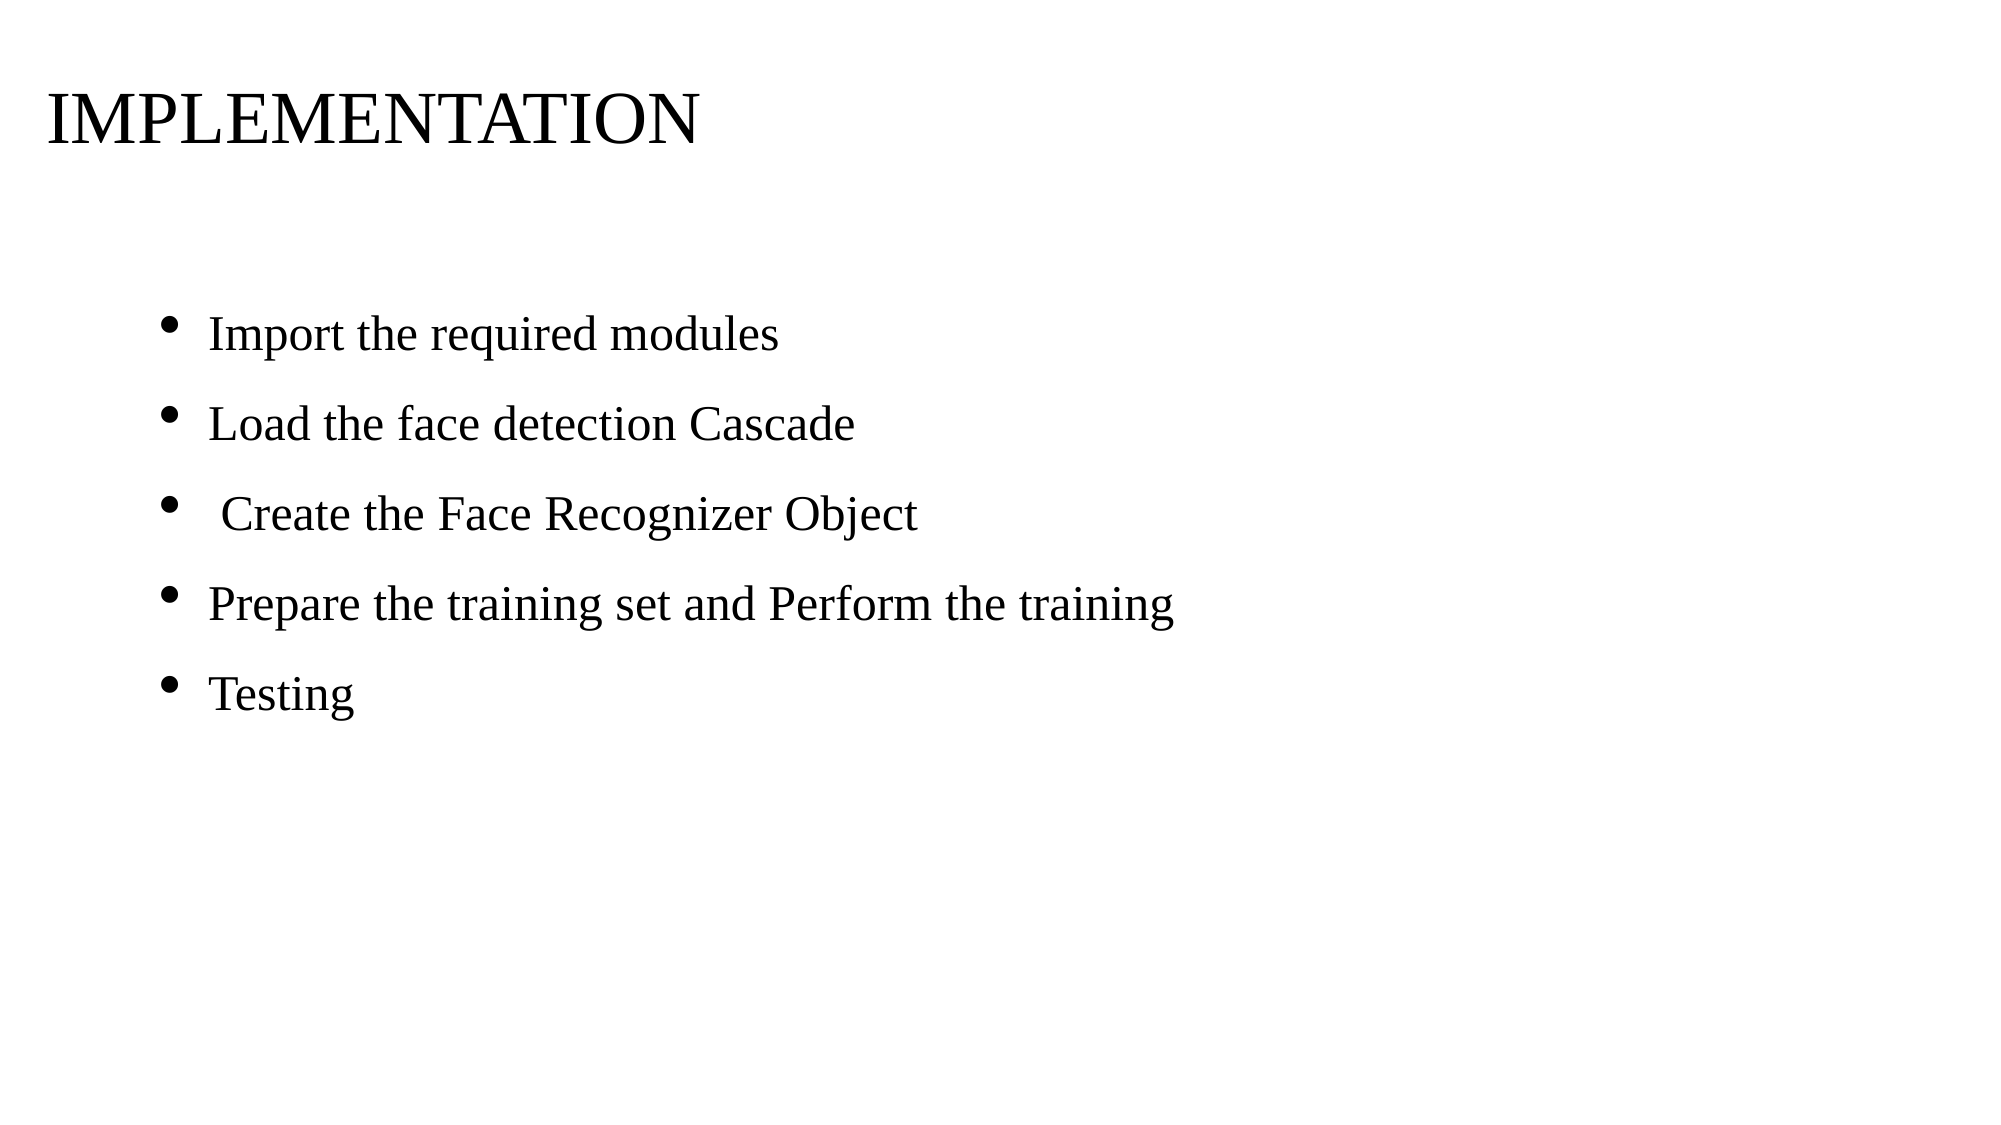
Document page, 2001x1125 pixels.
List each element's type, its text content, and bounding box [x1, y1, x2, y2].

text_box IMPLEMENTATION [31, 61, 718, 166]
text_box Import the required modules Load the face detection Cascade Create the Face Recognizer Object Prepare the training set and Perform the training Testing [146, 213, 1405, 729]
